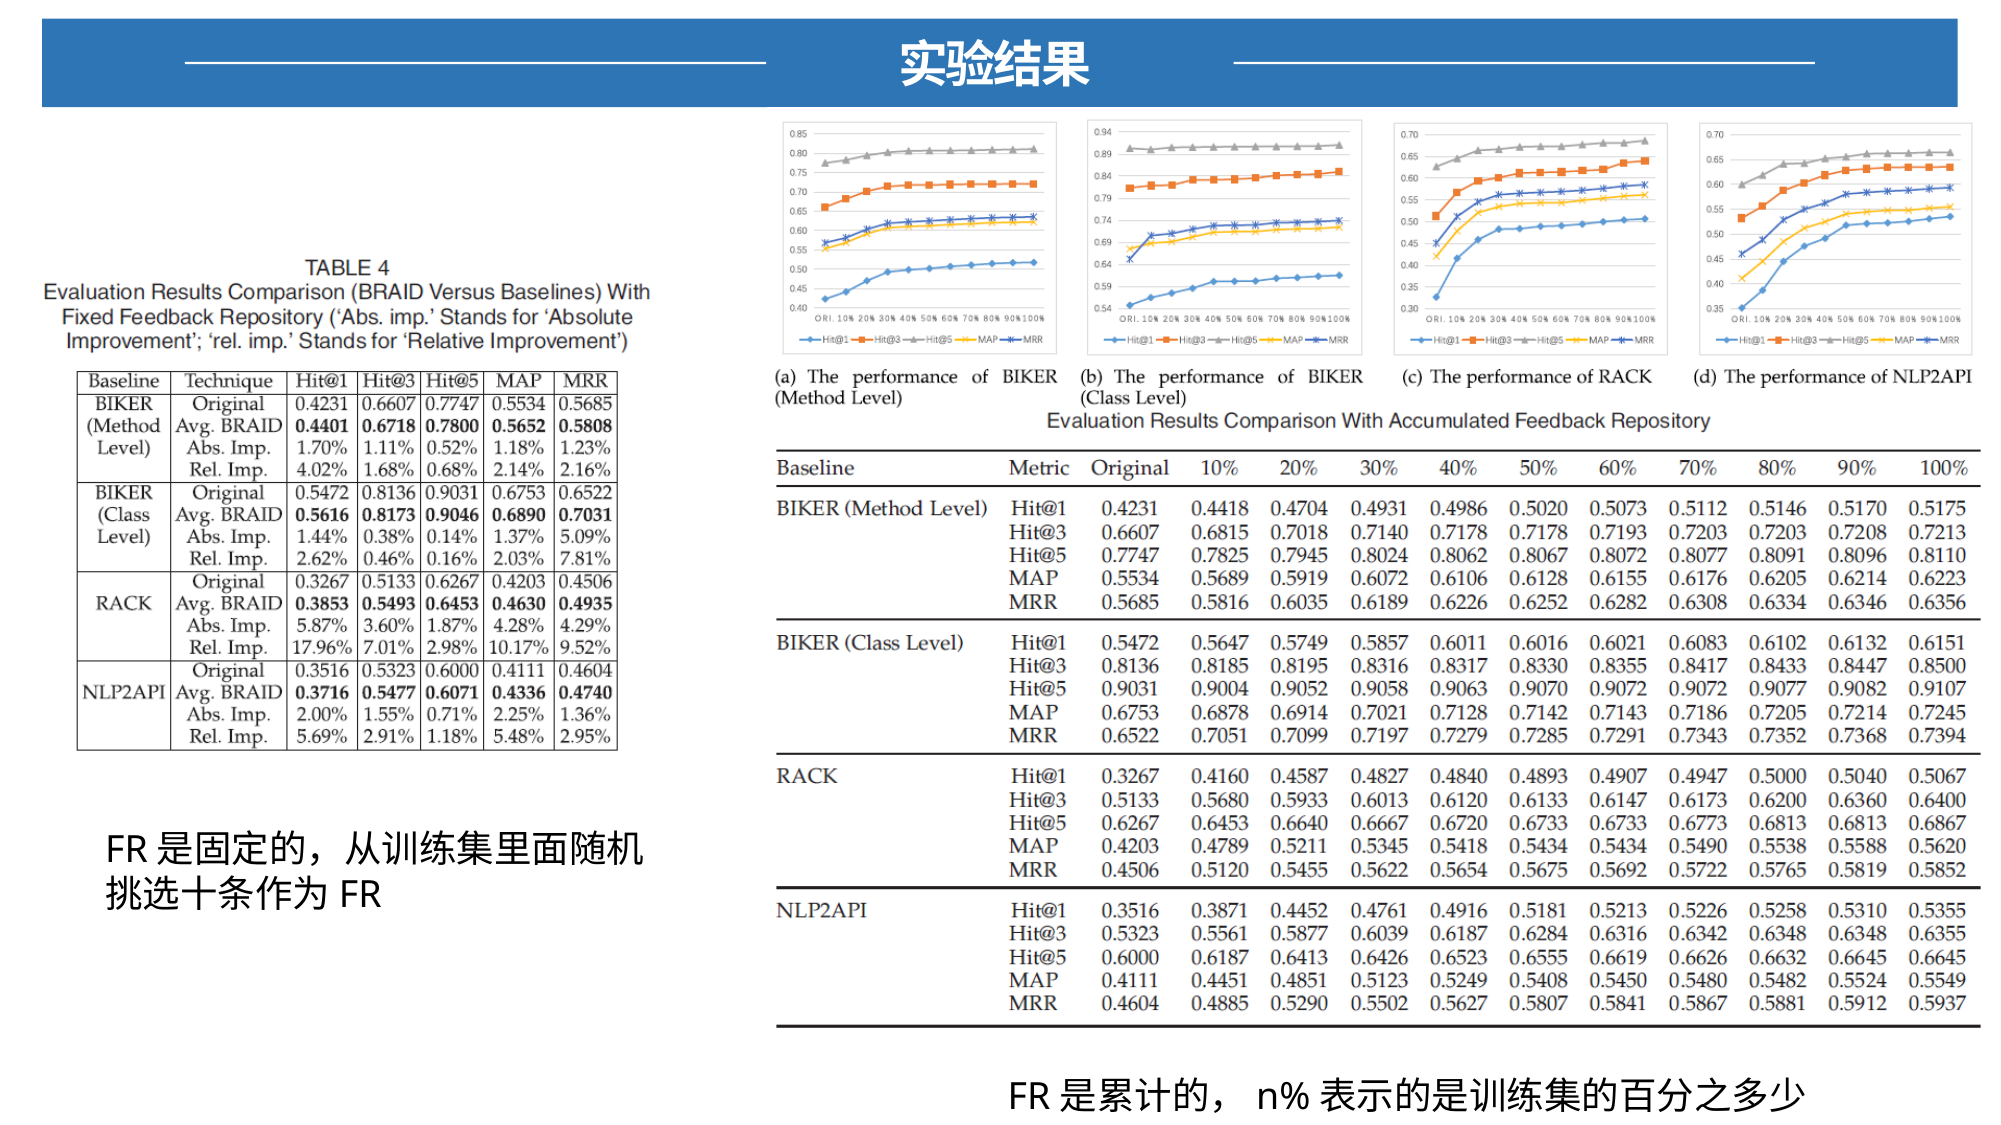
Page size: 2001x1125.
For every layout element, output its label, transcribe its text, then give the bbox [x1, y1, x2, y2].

text_box FR是固定的，从训练集里面随机挑选十条作为FR [90, 817, 672, 923]
text_box FR是累计的，n%表示的是训练集的百分之多少 [993, 1064, 1834, 1125]
text_box 实验结果 [722, 25, 1267, 61]
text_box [184, 61, 1815, 65]
picture [30, 259, 658, 754]
text_box [41, 18, 1959, 108]
picture [766, 107, 1989, 1033]
text_box 实验结果 [722, 65, 1267, 100]
